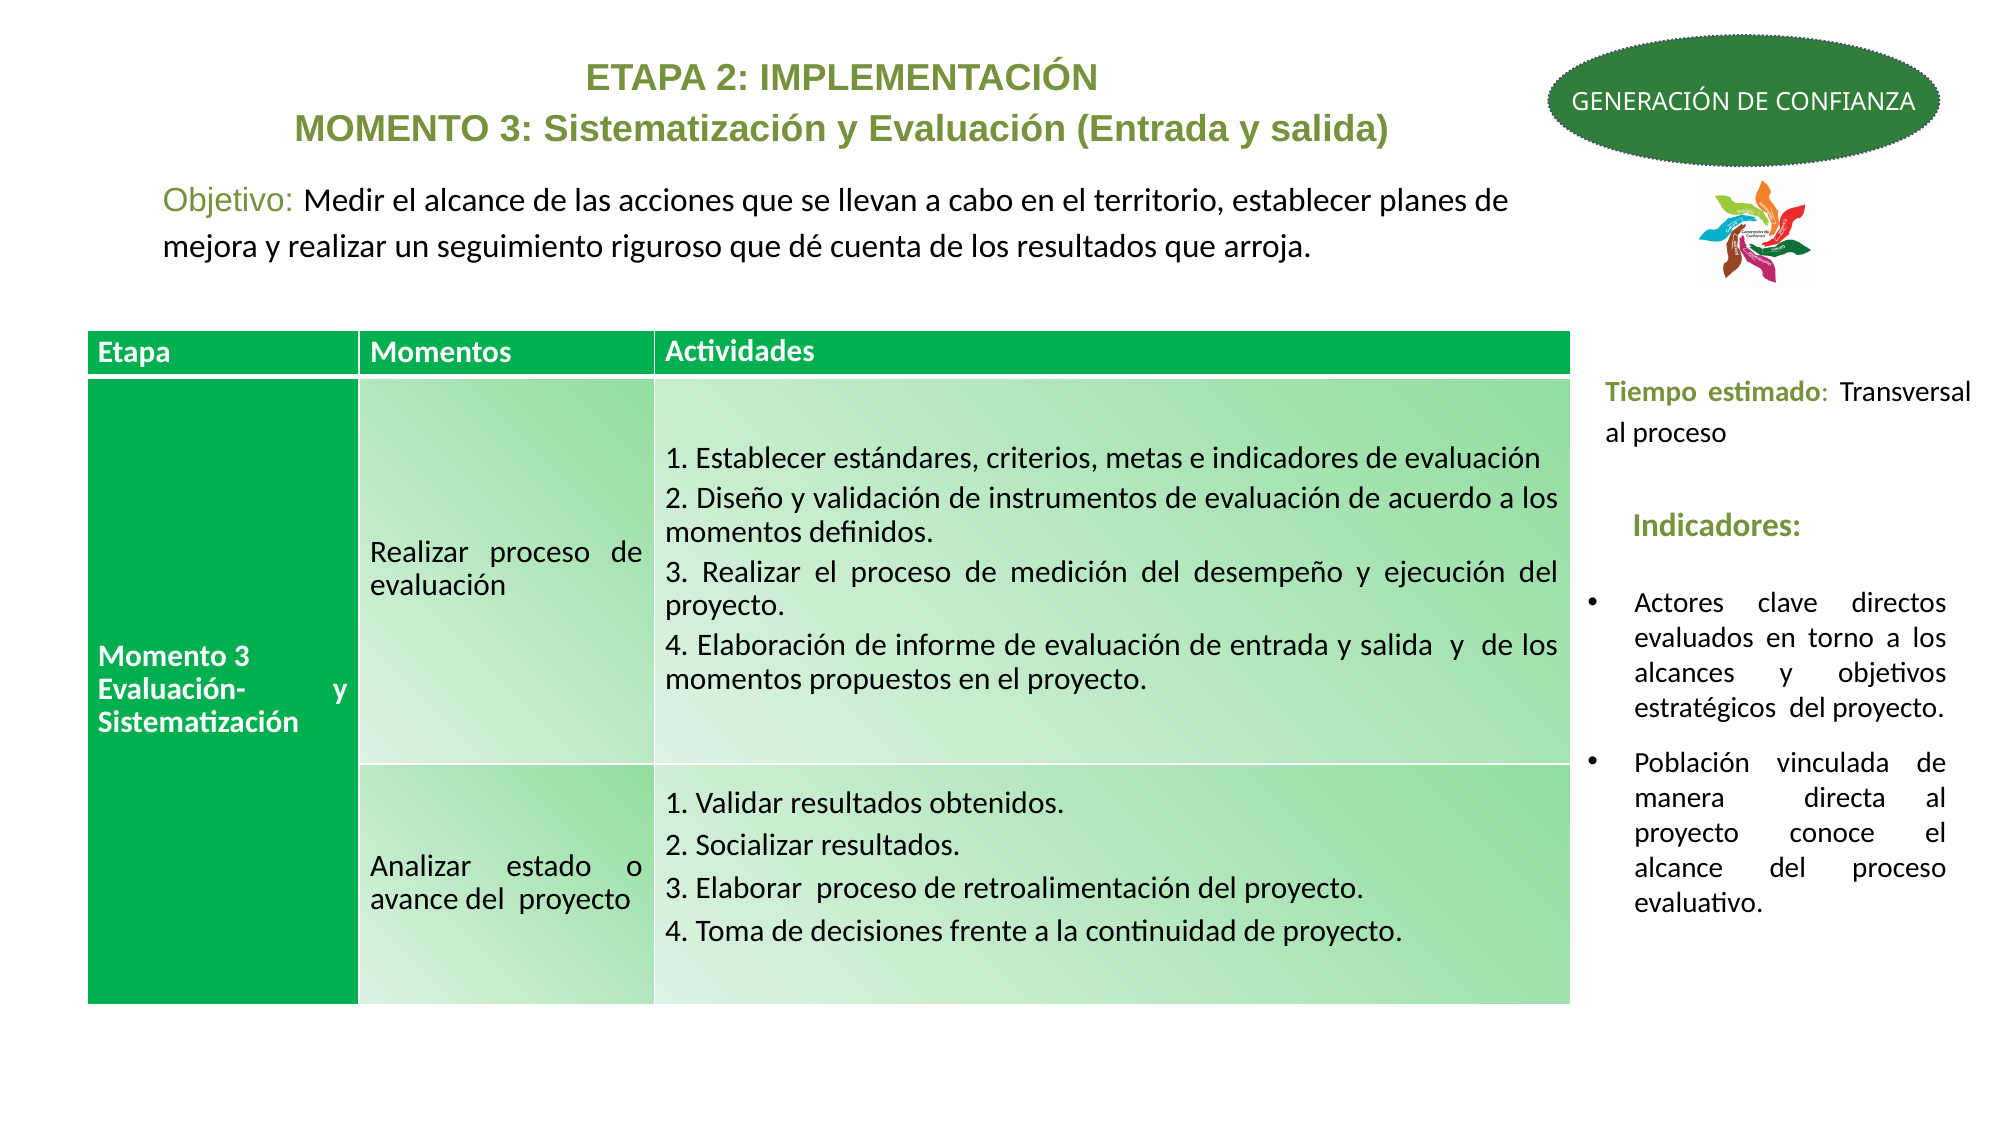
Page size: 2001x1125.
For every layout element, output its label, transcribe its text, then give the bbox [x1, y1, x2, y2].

table_cell Momento 3 Evaluación- y Sistematización [88, 379, 358, 1004]
text_box GENERACIÓN DE CONFIANZA [1548, 35, 1940, 167]
table_cell Realizar proceso de evaluación [360, 379, 654, 763]
table_cell 1. Validar resultados obtenidos. 2. Socializar resultados. 3. Elaborar proceso de retroalimentación del proyecto. 4. Toma de decisiones frente a la continuidad de proyecto. [655, 765, 1570, 1004]
table_cell 1. Establecer estándares, criterios, metas e indicadores de evaluación 2. Diseño y validación de instrumentos de evaluación de acuerdo a los momentos definidos. 3. Realizar el proceso de medición del desempeño y ejecución del proyecto. 4. Elaboración de informe de evaluación de entrada y salida y de los momentos propuestos en el proyecto. [655, 379, 1570, 763]
table_cell Analizar estado o avance del proyecto [360, 765, 654, 1004]
picture [1695, 176, 1818, 286]
text_box ETAPA 2: IMPLEMENTACIÓN MOMENTO 3: Sistematización y Evaluación (Entrada y salida) Objetivo: Medir el alcance de las acciones que se llevan a cabo en el territorio, establecer planes de mejora y realizar un seguimiento riguroso que dé cuenta de los resultados que arroja. [147, 38, 1537, 272]
table_header Etapa [88, 331, 358, 374]
table_header Momentos [360, 331, 654, 374]
text_box Indicadores: Actores clave directos evaluados en torno a los alcances y objetivos estratégicos del proyecto. Población vinculada de manera directa al proyecto conoce el alcance del proceso evaluativo. [1572, 496, 1962, 966]
table_header Actividades [655, 331, 1570, 374]
text_box Tiempo estimado: Transversal al proceso [1590, 360, 1987, 456]
